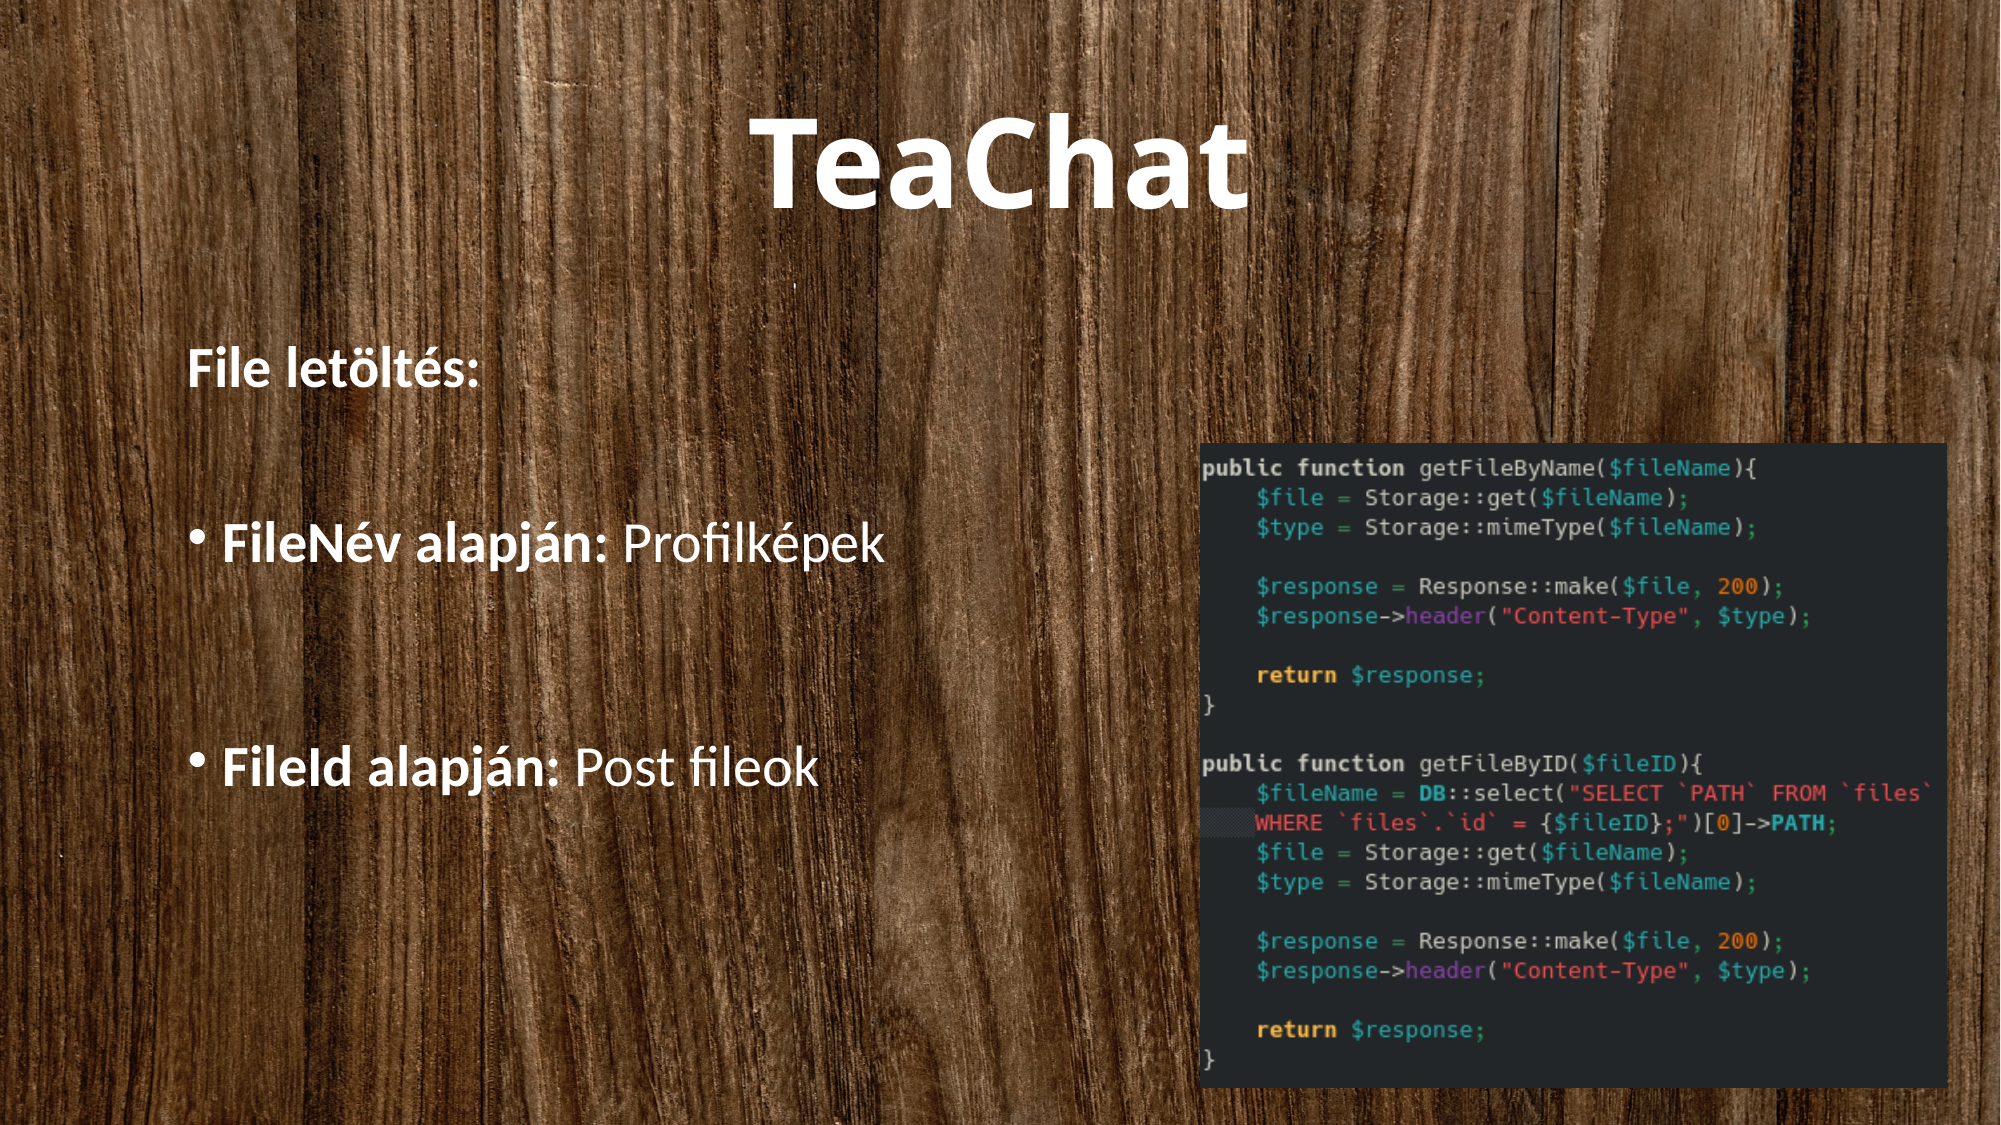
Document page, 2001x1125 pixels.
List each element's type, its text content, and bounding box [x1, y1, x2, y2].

text_box FileId alapján: Post fileok [187, 705, 975, 829]
text_box FileNév alapján: Profilképek [187, 451, 975, 636]
text_box File letöltés: [187, 325, 1875, 413]
title TeaChat [137, 59, 1863, 278]
picture [0, 0, 2001, 1125]
